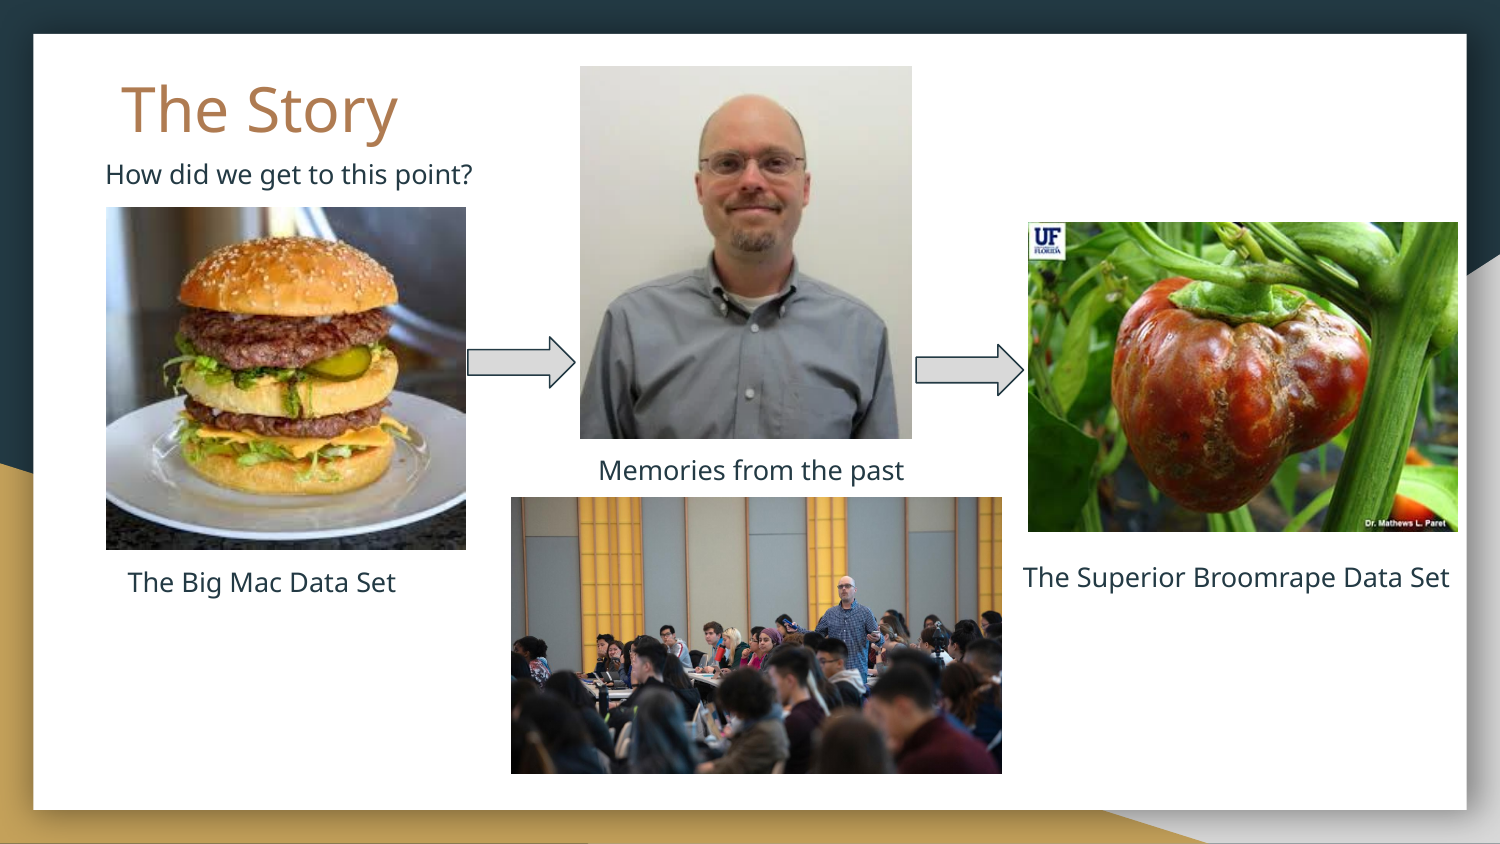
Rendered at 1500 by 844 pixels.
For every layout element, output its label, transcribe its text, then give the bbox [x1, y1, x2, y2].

picture [1028, 222, 1458, 532]
text_box [470, 336, 575, 388]
text_box The Big Mac Data Set [112, 559, 460, 639]
text_box The Superior Broomrape Data Set [1007, 545, 1479, 635]
text_box How did we get to this point? [90, 142, 575, 223]
title The Story [106, 51, 1338, 208]
text_box Memories from the past [583, 438, 931, 495]
picture [580, 66, 912, 439]
picture [106, 207, 467, 551]
picture [511, 497, 1003, 774]
text_box [916, 344, 1023, 396]
